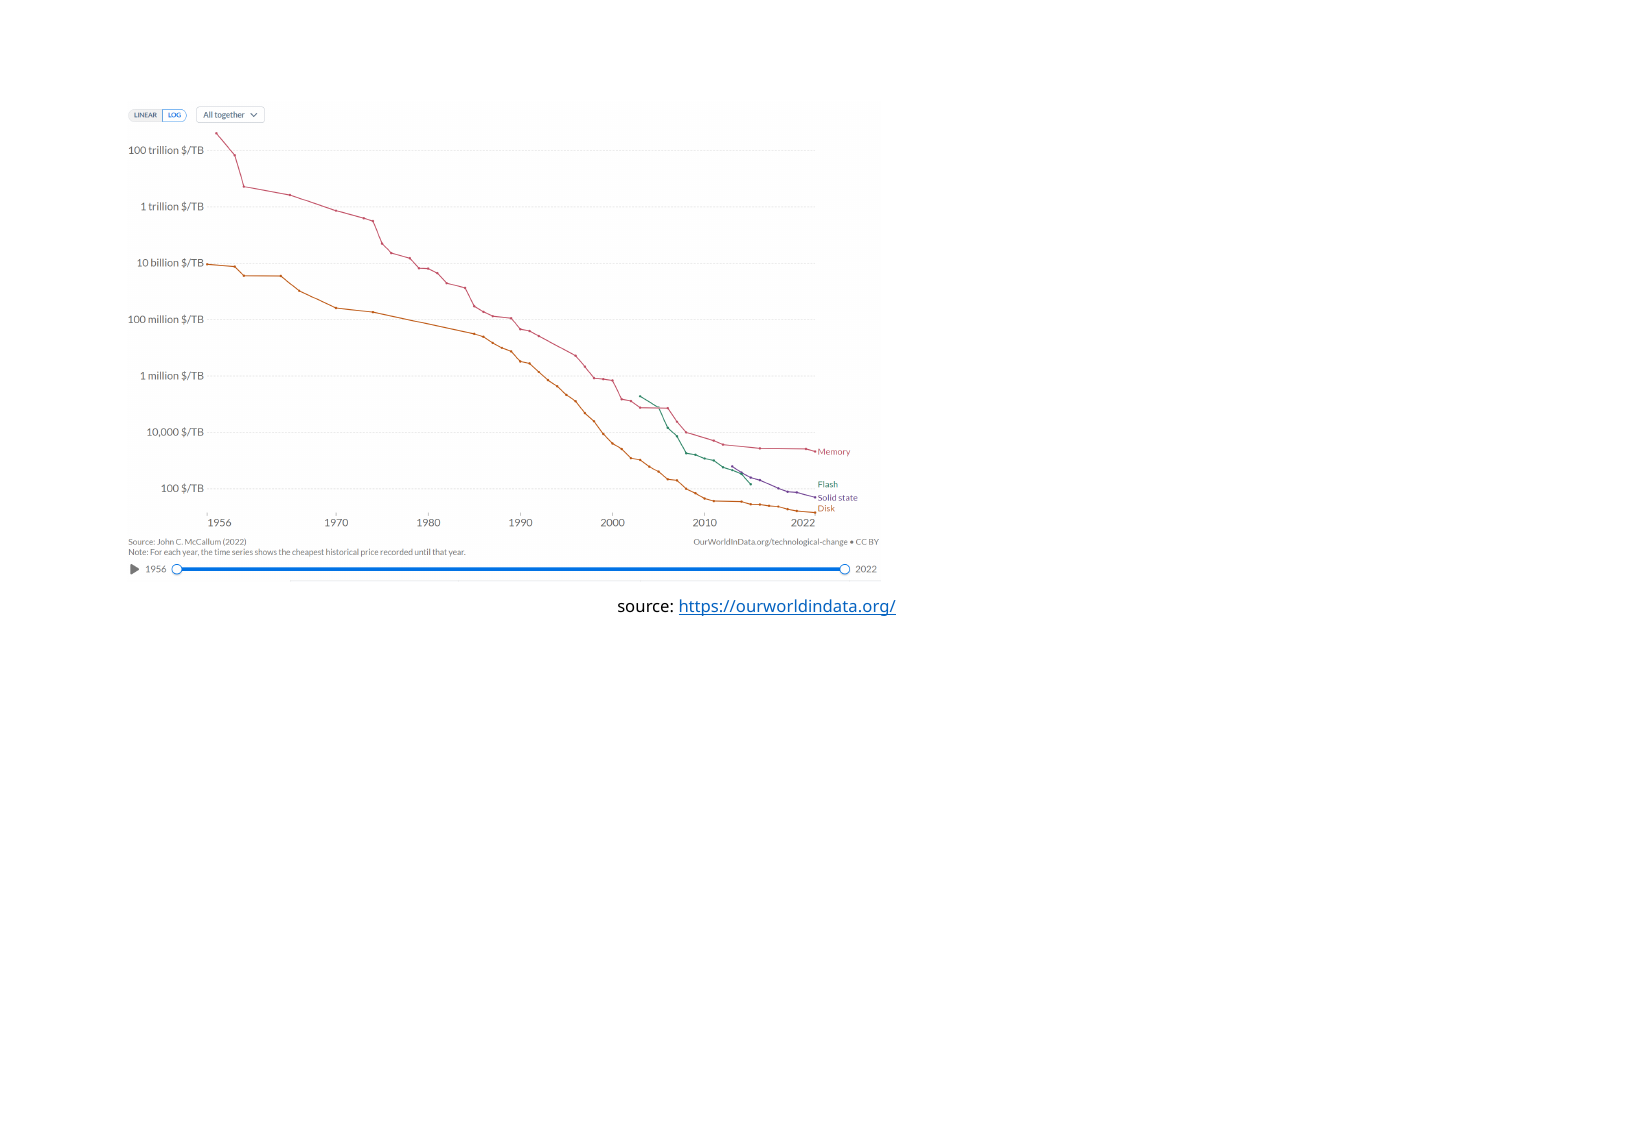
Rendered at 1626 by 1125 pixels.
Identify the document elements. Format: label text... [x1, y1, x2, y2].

picture [127, 101, 881, 583]
text_box source: https://ourworldindata.org/ [611, 590, 895, 636]
